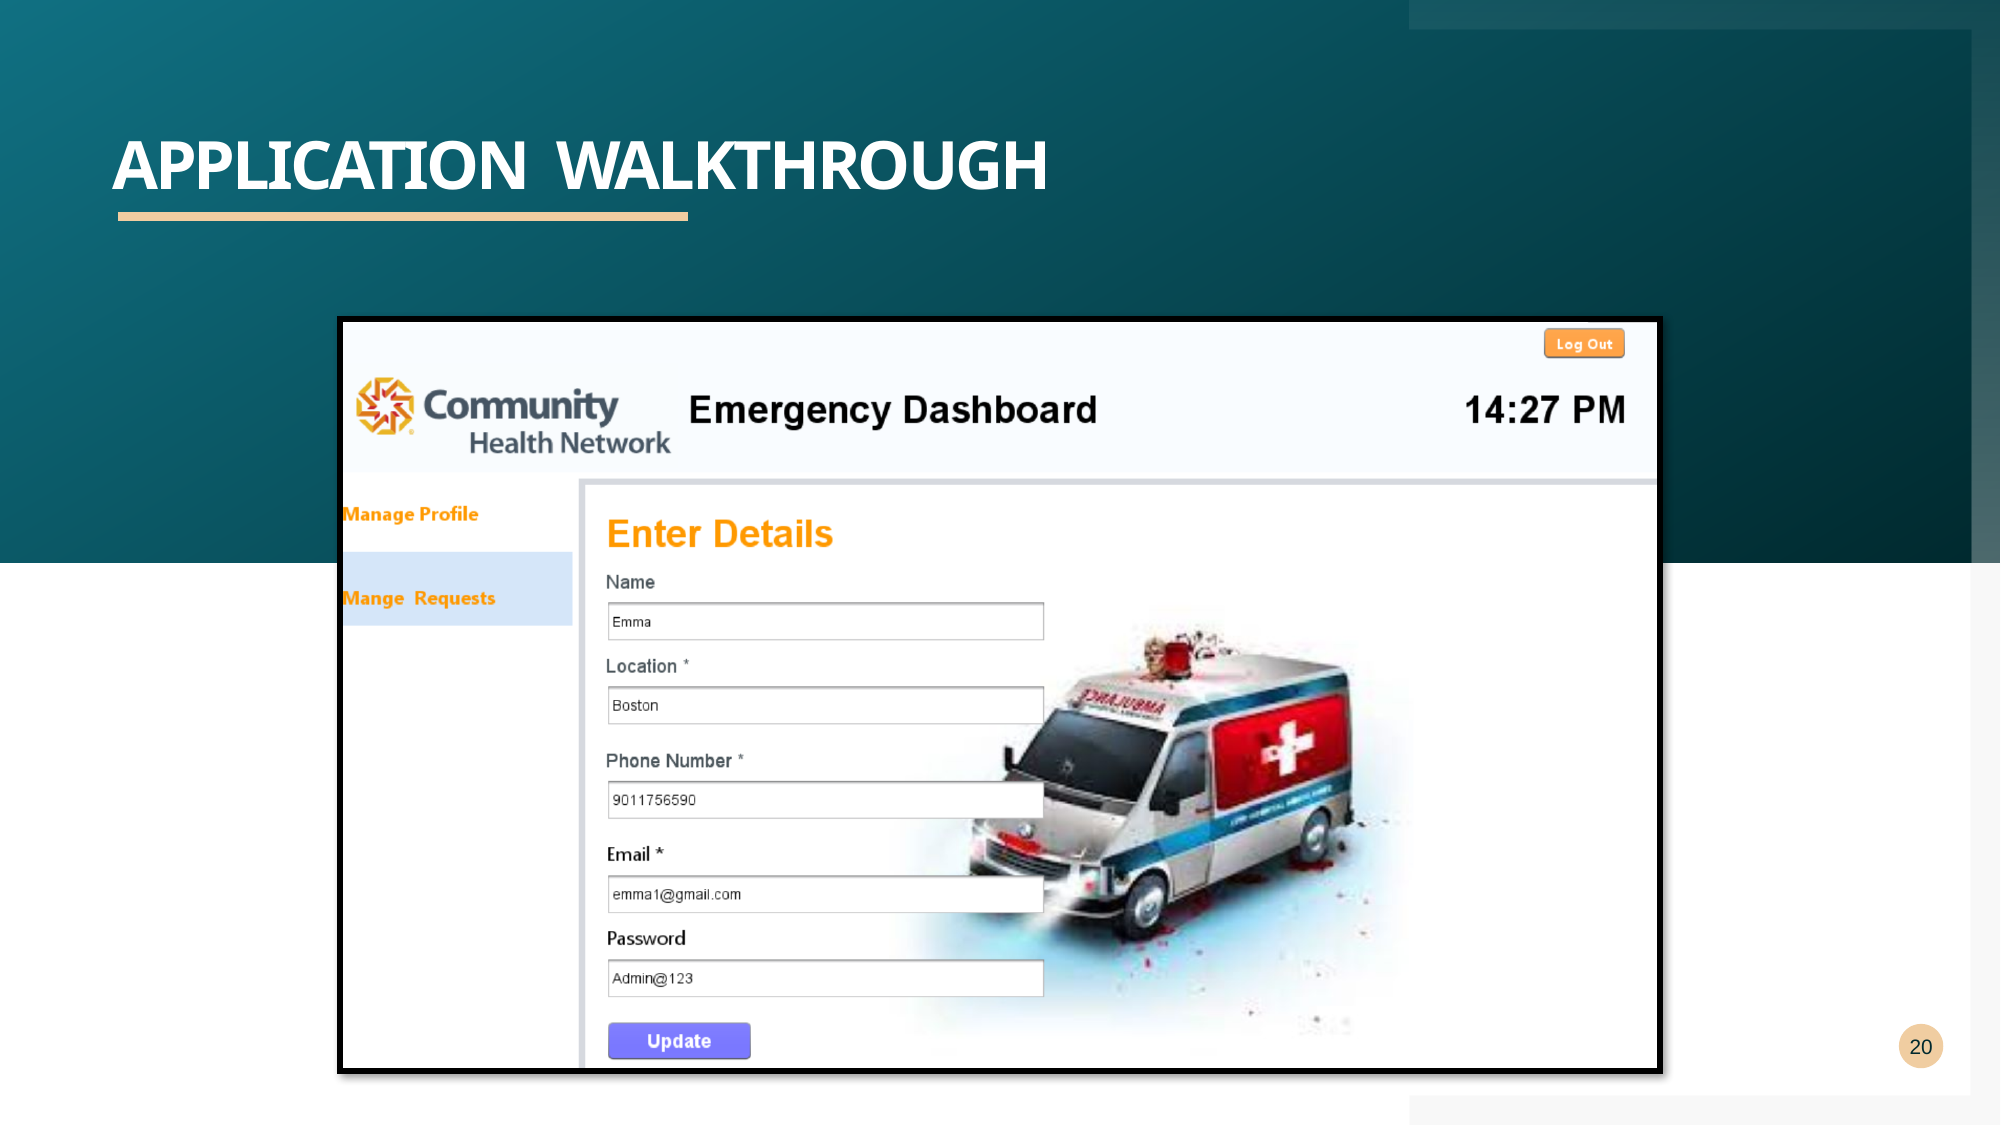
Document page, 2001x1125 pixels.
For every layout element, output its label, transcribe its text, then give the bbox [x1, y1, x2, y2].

picture [342, 321, 1657, 1069]
slide_number 20 [1898, 1023, 1944, 1069]
title Application Walkthrough [112, 132, 1353, 194]
